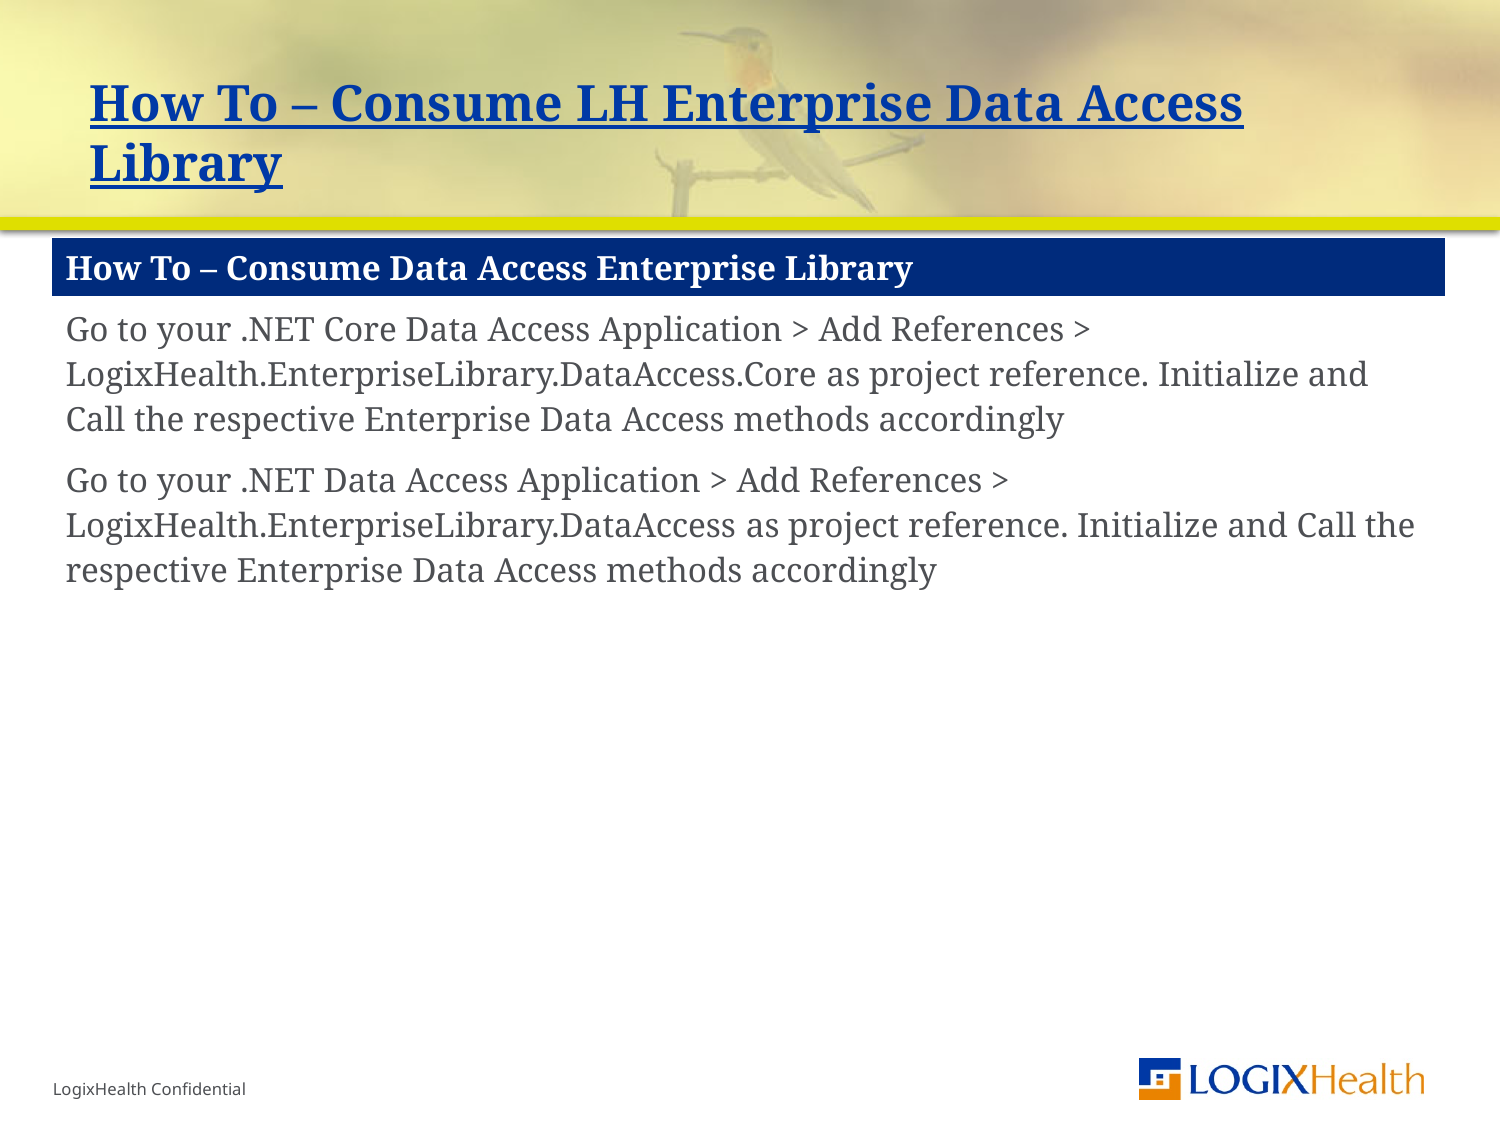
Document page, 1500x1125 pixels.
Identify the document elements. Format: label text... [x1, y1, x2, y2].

picture [0, 0, 1500, 217]
table_cell Go to your .NET Core Data Access Application > Add References > LogixHealth.EnterpriseLibrary.DataAccess.Core as project reference. Initialize and Call the respective Enterprise Data Access methods accordingly [52, 301, 1445, 448]
picture [1139, 1058, 1424, 1100]
table_cell Go to your .NET Data Access Application > Add References > LogixHealth.EnterpriseLibrary.DataAccess as project reference. Initialize and Call the respective Enterprise Data Access methods accordingly [52, 450, 1445, 599]
title How To – Consume LH Enterprise Data Access Library [75, 64, 1424, 159]
table_header How To – Consume Data Access Enterprise Library [52, 238, 1445, 296]
